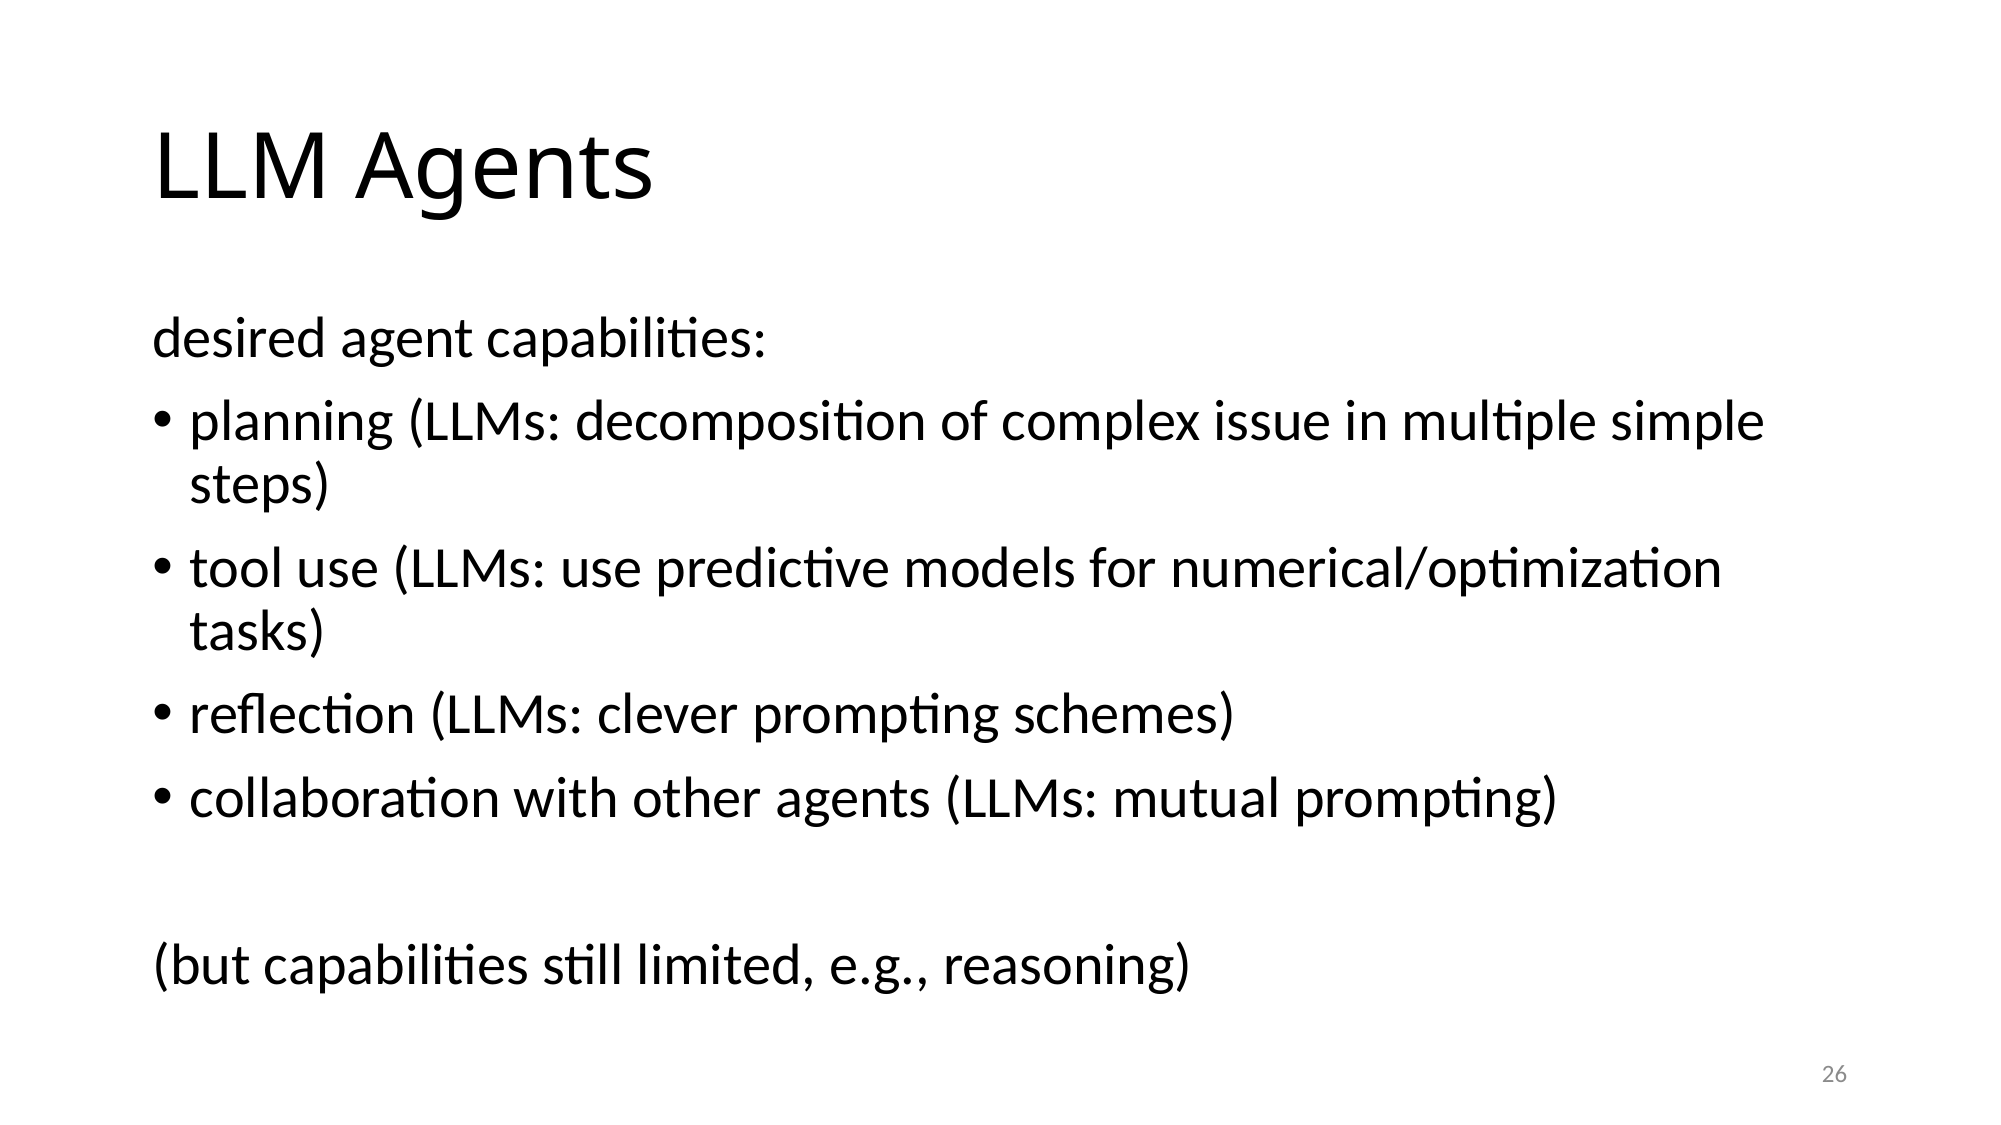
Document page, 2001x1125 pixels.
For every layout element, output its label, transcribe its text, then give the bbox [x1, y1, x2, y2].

title LLM Agents [137, 59, 1863, 278]
slide_number 26 [1412, 1042, 1863, 1103]
list desired agent capabilities: planning (LLMs: decomposition of complex issue in multiple simple steps) tool use (LLMs: use predictive models for numerical/optimization tasks) reflection (LLMs: clever prompting schemes) collaboration with other agents (LLMs: mutual prompting) (but capabilities still limited, e.g., reasoning) [137, 299, 1863, 1014]
